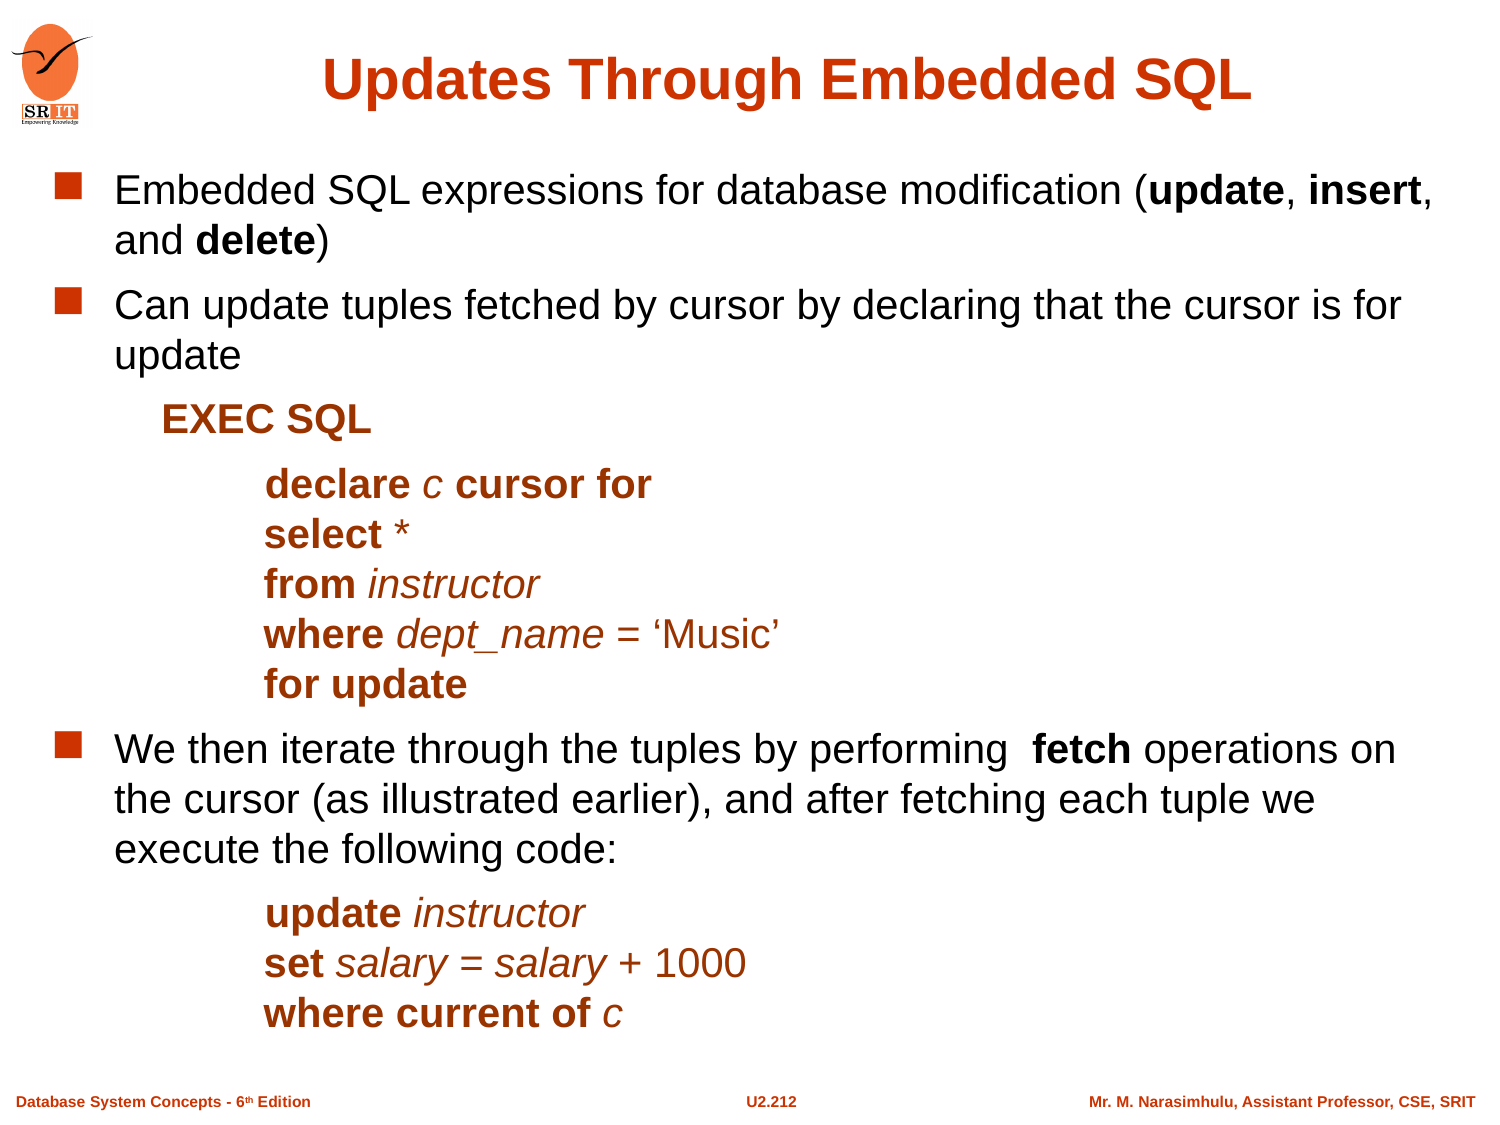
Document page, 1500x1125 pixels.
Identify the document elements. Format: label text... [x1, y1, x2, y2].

text_box Embedded SQL expressions for database modification (update, insert, and delete) Can update tuples fetched by cursor by declaring that the cursor is for update EXEC SQL declare c cursor for select * from instructor where dept_name = ‘Music’ for update We then iterate through the tuples by performing fetch operations on the cursor (as illustrated earlier), and after fetching each tuple we execute the following code: update instructor set salary = salary + 1000 where current of c [43, 155, 1451, 1052]
picture [11, 19, 93, 128]
title Updates Through Embedded SQL [125, 18, 1452, 120]
